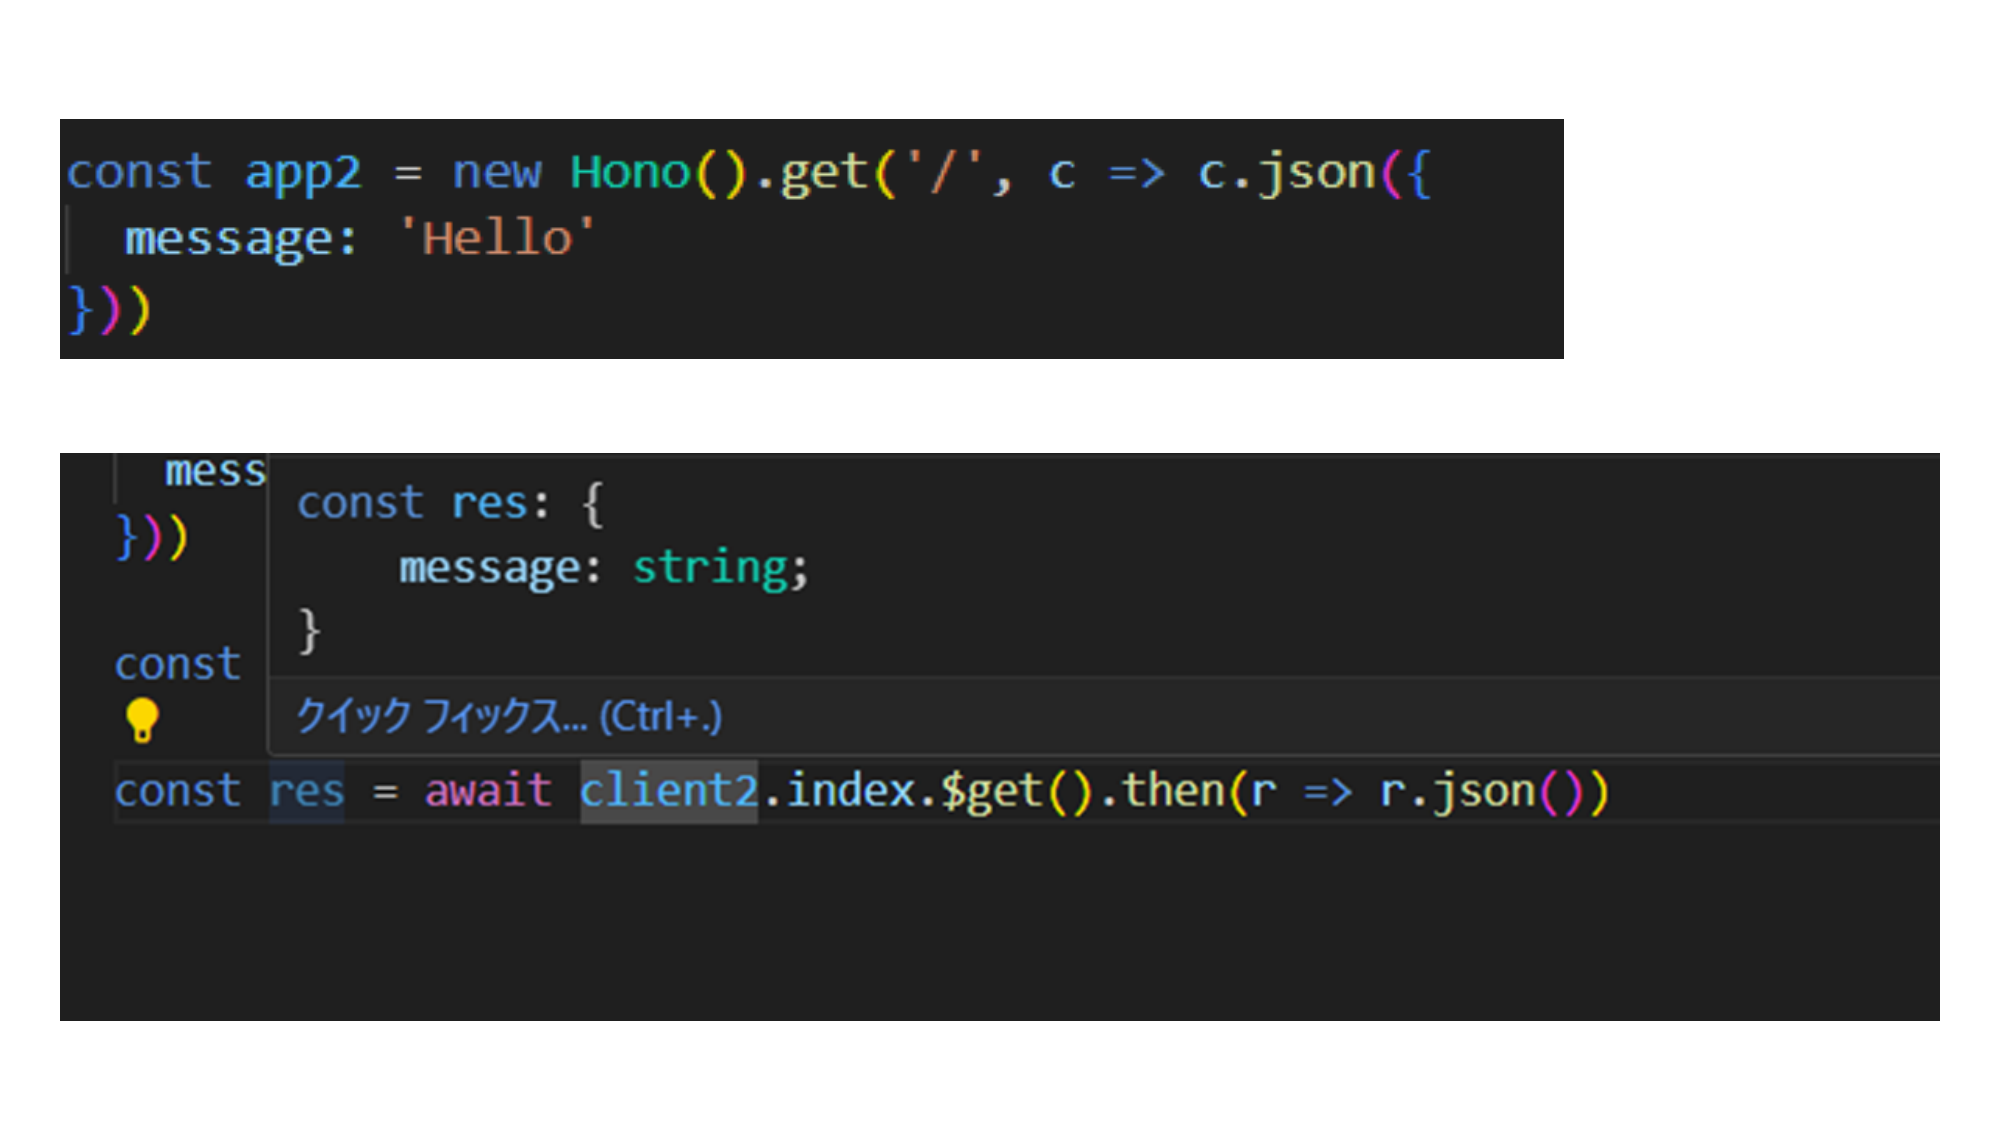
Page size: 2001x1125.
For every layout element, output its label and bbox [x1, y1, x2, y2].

picture [59, 118, 1564, 359]
picture [59, 452, 1941, 1021]
